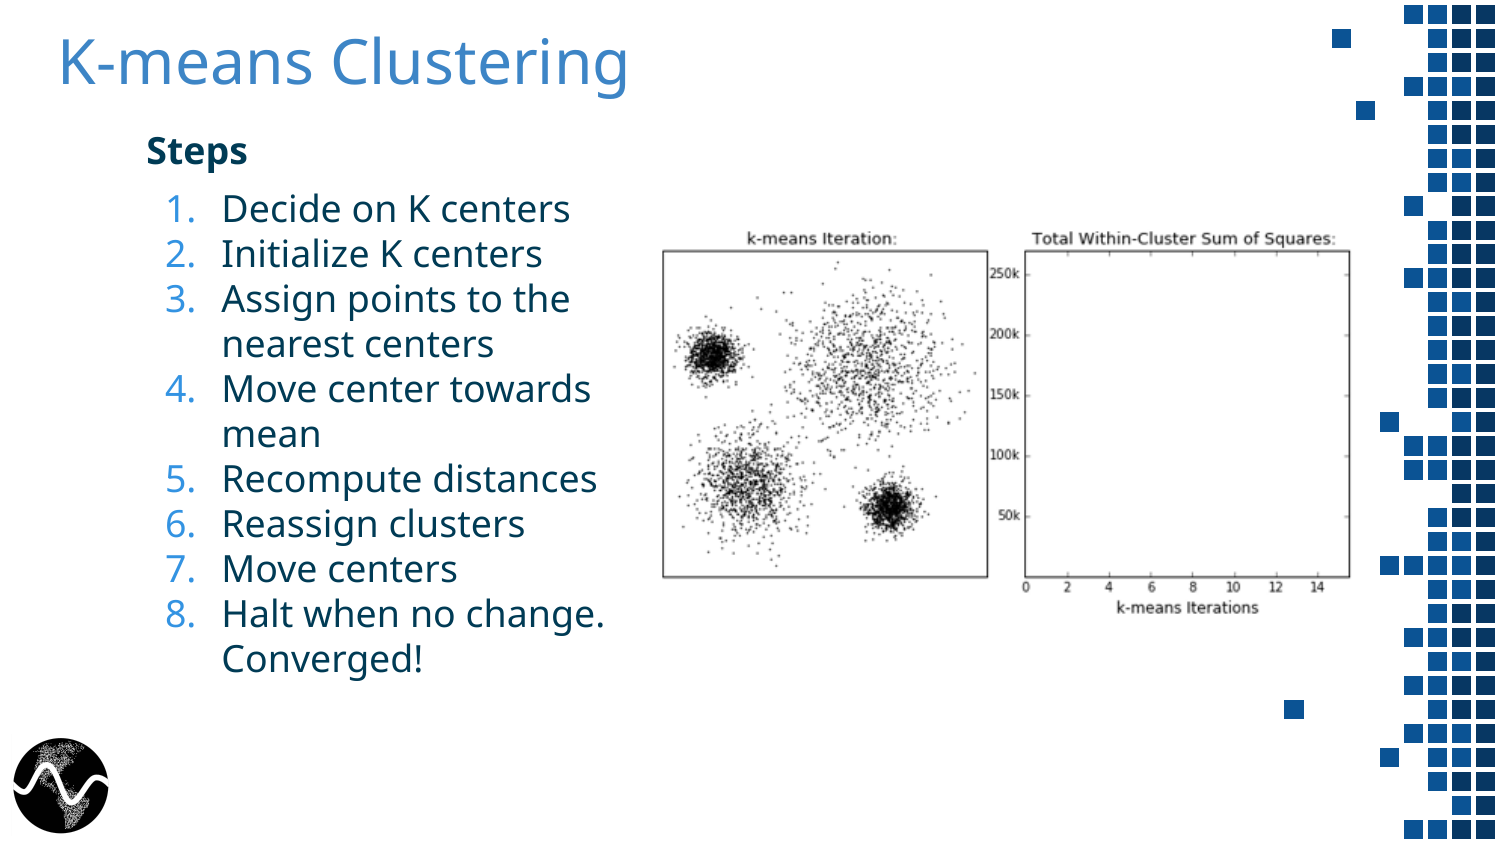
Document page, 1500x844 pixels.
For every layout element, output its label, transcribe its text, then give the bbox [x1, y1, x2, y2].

picture [10, 734, 112, 836]
title K-means Clustering [42, 20, 1152, 112]
list Steps Decide on K centers Initialize K centers Assign points to the nearest centers Move center towards mean Recompute distances Reassign clusters Move centers Halt when no change. Converged! [131, 111, 678, 826]
picture [649, 218, 1374, 626]
